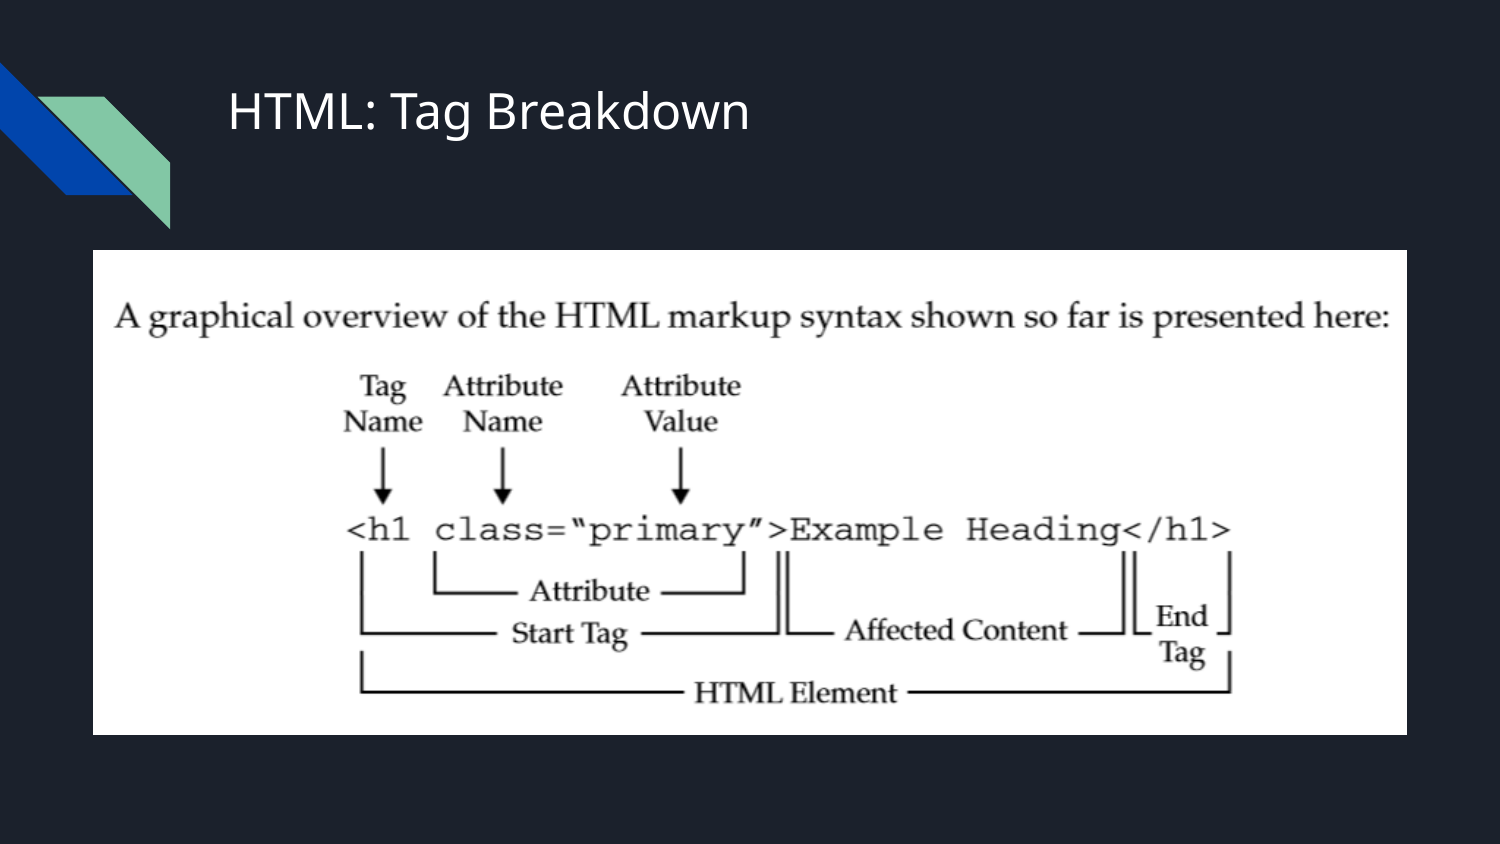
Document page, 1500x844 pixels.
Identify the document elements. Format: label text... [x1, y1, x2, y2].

picture [93, 250, 1407, 736]
title HTML: Tag Breakdown [212, 64, 1368, 215]
